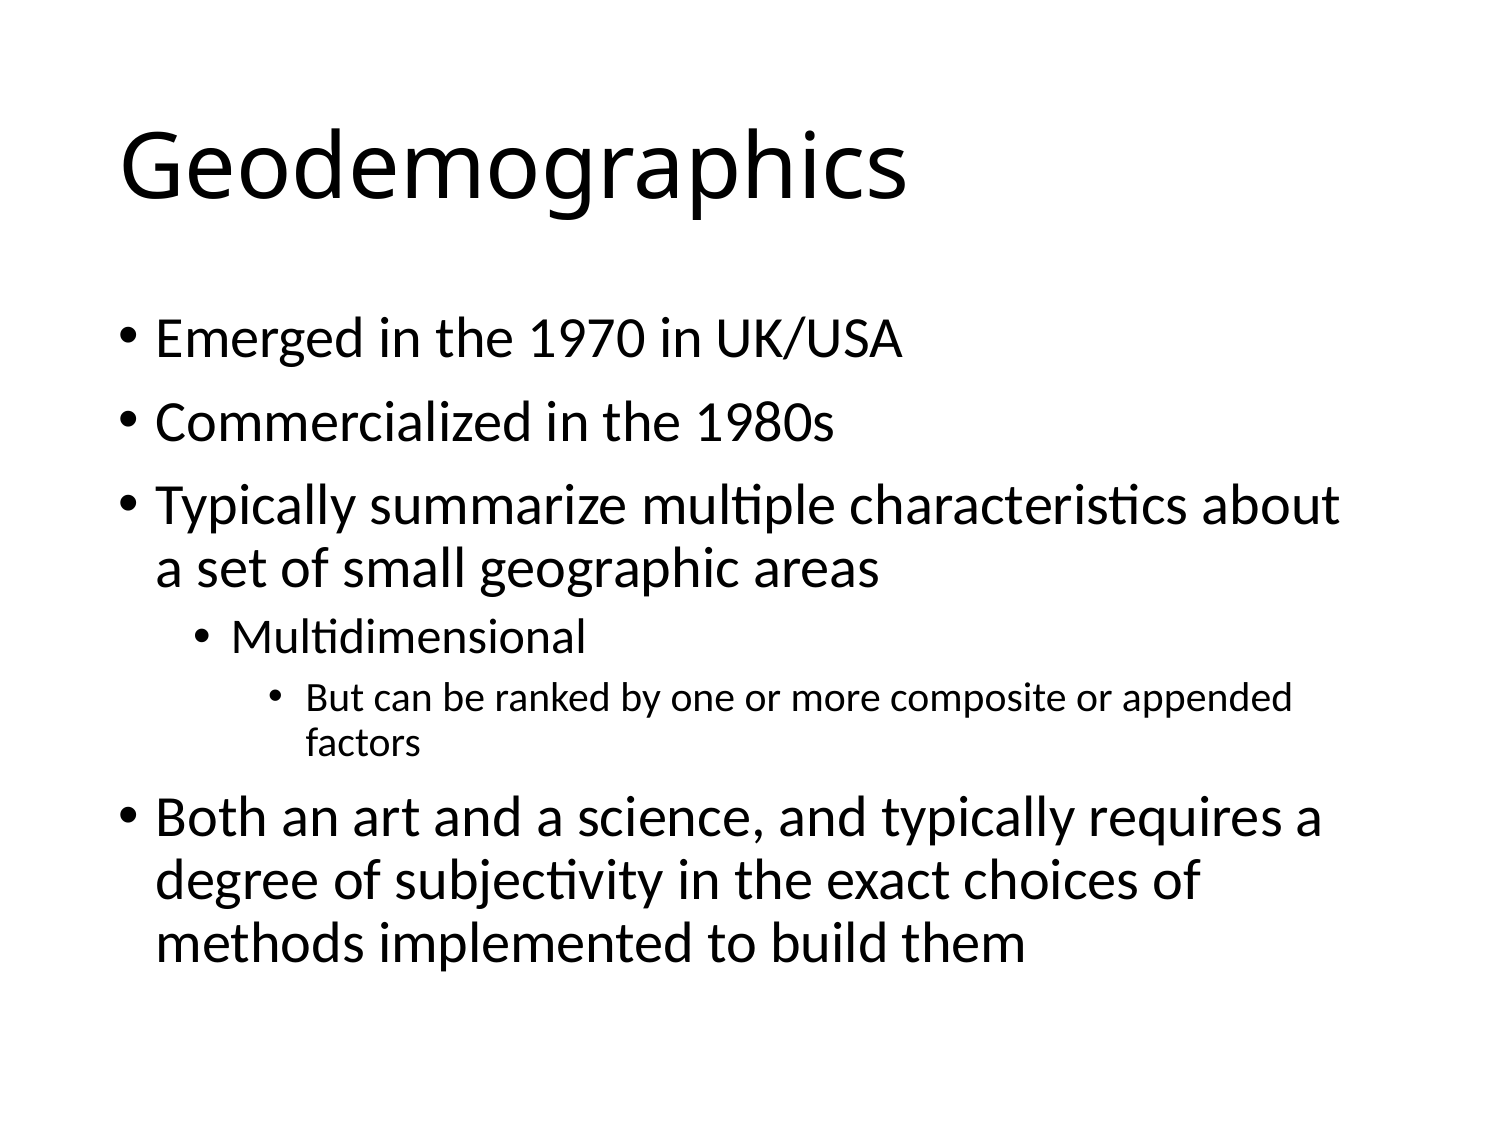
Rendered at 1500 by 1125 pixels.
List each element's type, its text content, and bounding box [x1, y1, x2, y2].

title Geodemographics [103, 59, 1397, 278]
list Emerged in the 1970 in UK/USA Commercialized in the 1980s Typically summarize multiple characteristics about a set of small geographic areas Multidimensional But can be ranked by one or more composite or appended factors Both an art and a science, and typically requires a degree of subjectivity in the exact choices of methods implemented to build them [103, 299, 1397, 1014]
